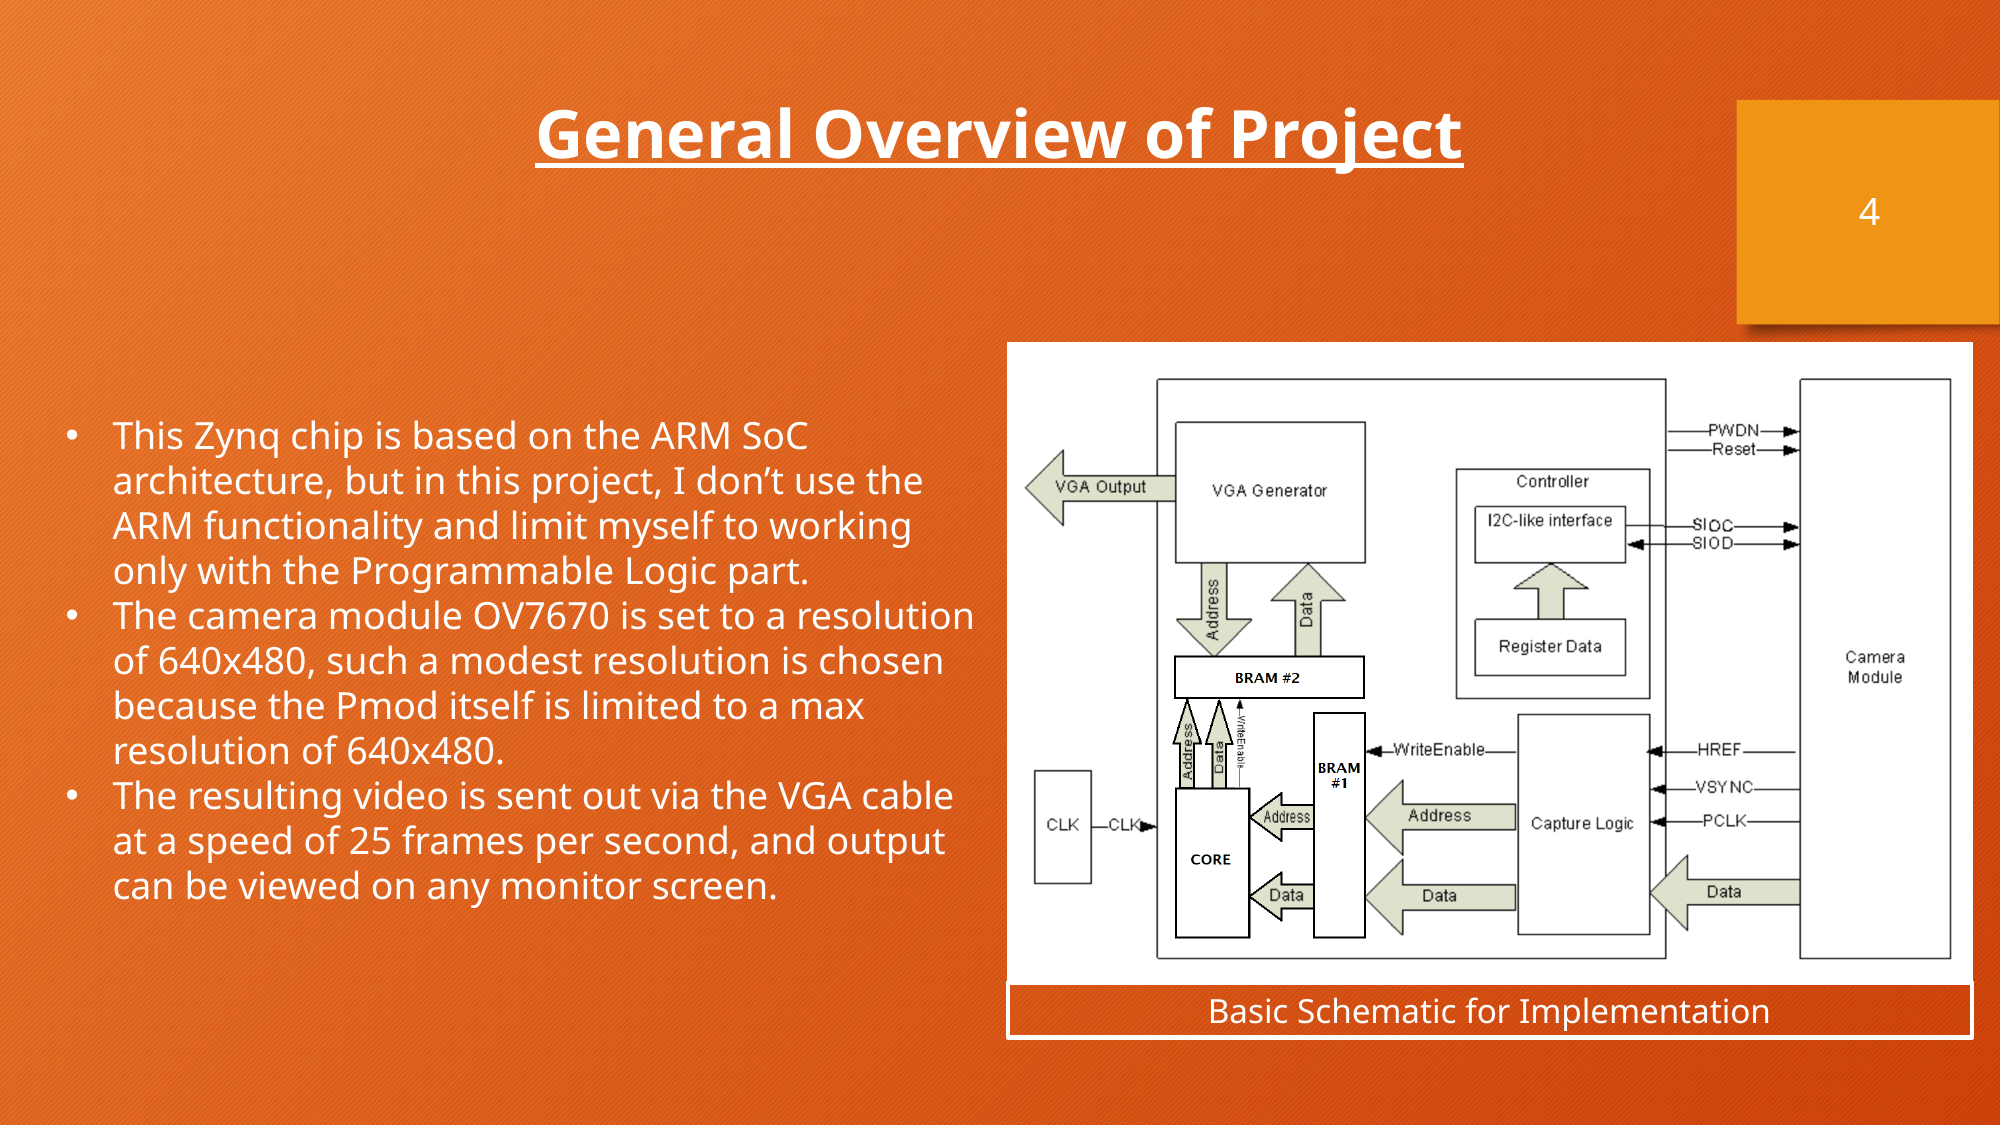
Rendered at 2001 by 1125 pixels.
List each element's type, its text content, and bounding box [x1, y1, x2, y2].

text_box General Overview of Project [482, 84, 1518, 179]
text_box 4 [1822, 180, 1917, 240]
picture [1007, 325, 2000, 983]
text_box This Zynq chip is based on the ARM SoC architecture, but in this project, I don’t use the ARM functionality and limit myself to working only with the Programmable Logic part. The camera module OV7670 is set to a resolution of 640x480, such a modest resolution is chosen because the Pmod itself is limited to a max resolution of 640x480. The resulting video is sent out via the VGA cable at a speed of 25 frames per second, and output can be viewed on any monitor screen. [50, 404, 1000, 915]
text_box Basic Schematic for Implementation [1007, 983, 1972, 1038]
